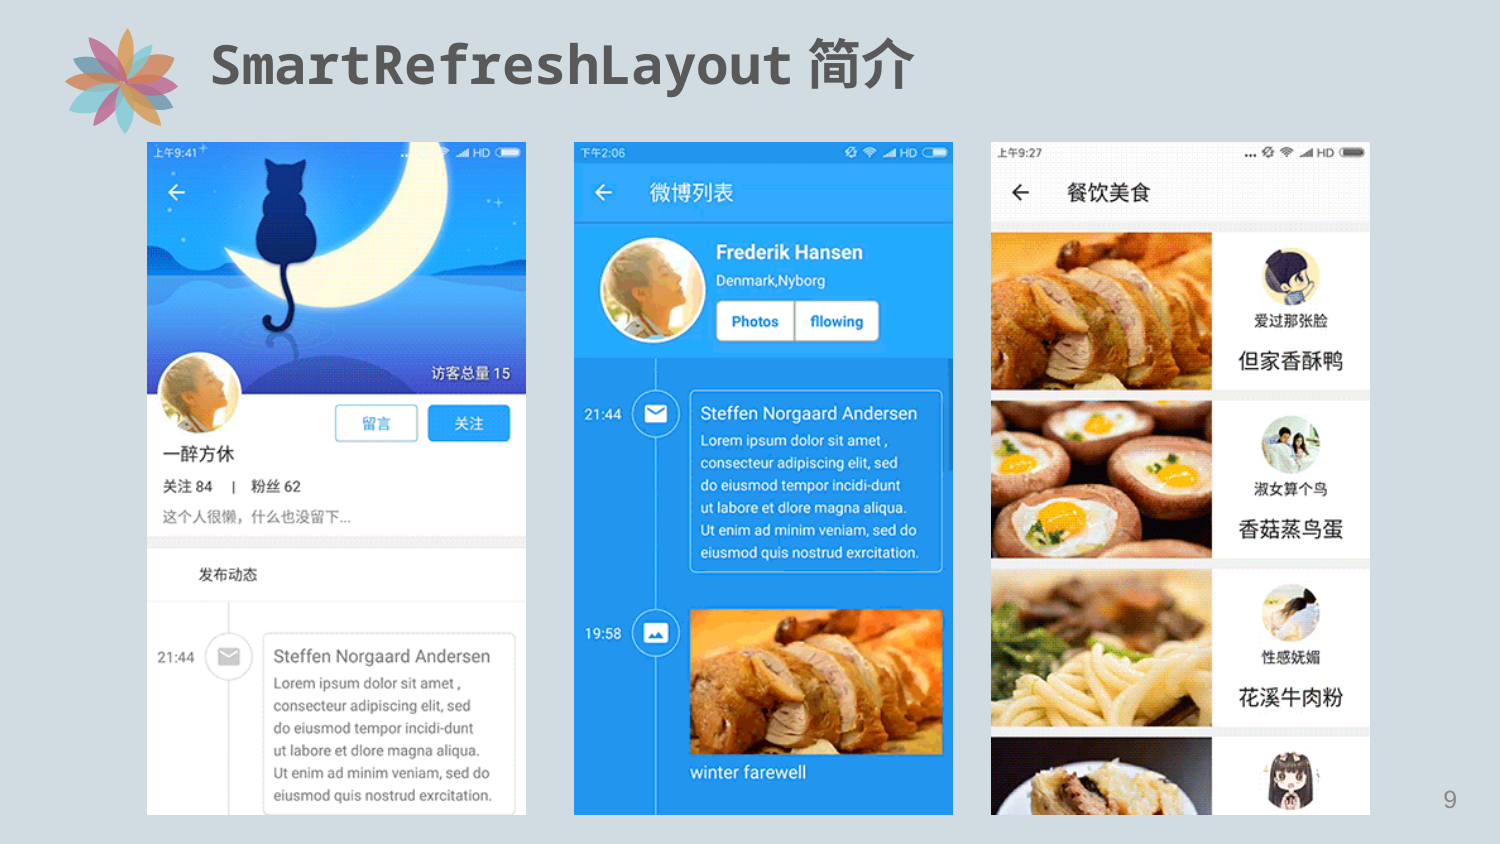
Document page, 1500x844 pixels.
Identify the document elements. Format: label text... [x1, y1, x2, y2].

title SmartRefreshLayout简介 [194, 23, 1195, 122]
slide_number 8 [1364, 776, 1473, 822]
picture [147, 142, 526, 815]
picture [991, 142, 1370, 815]
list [574, 142, 953, 815]
